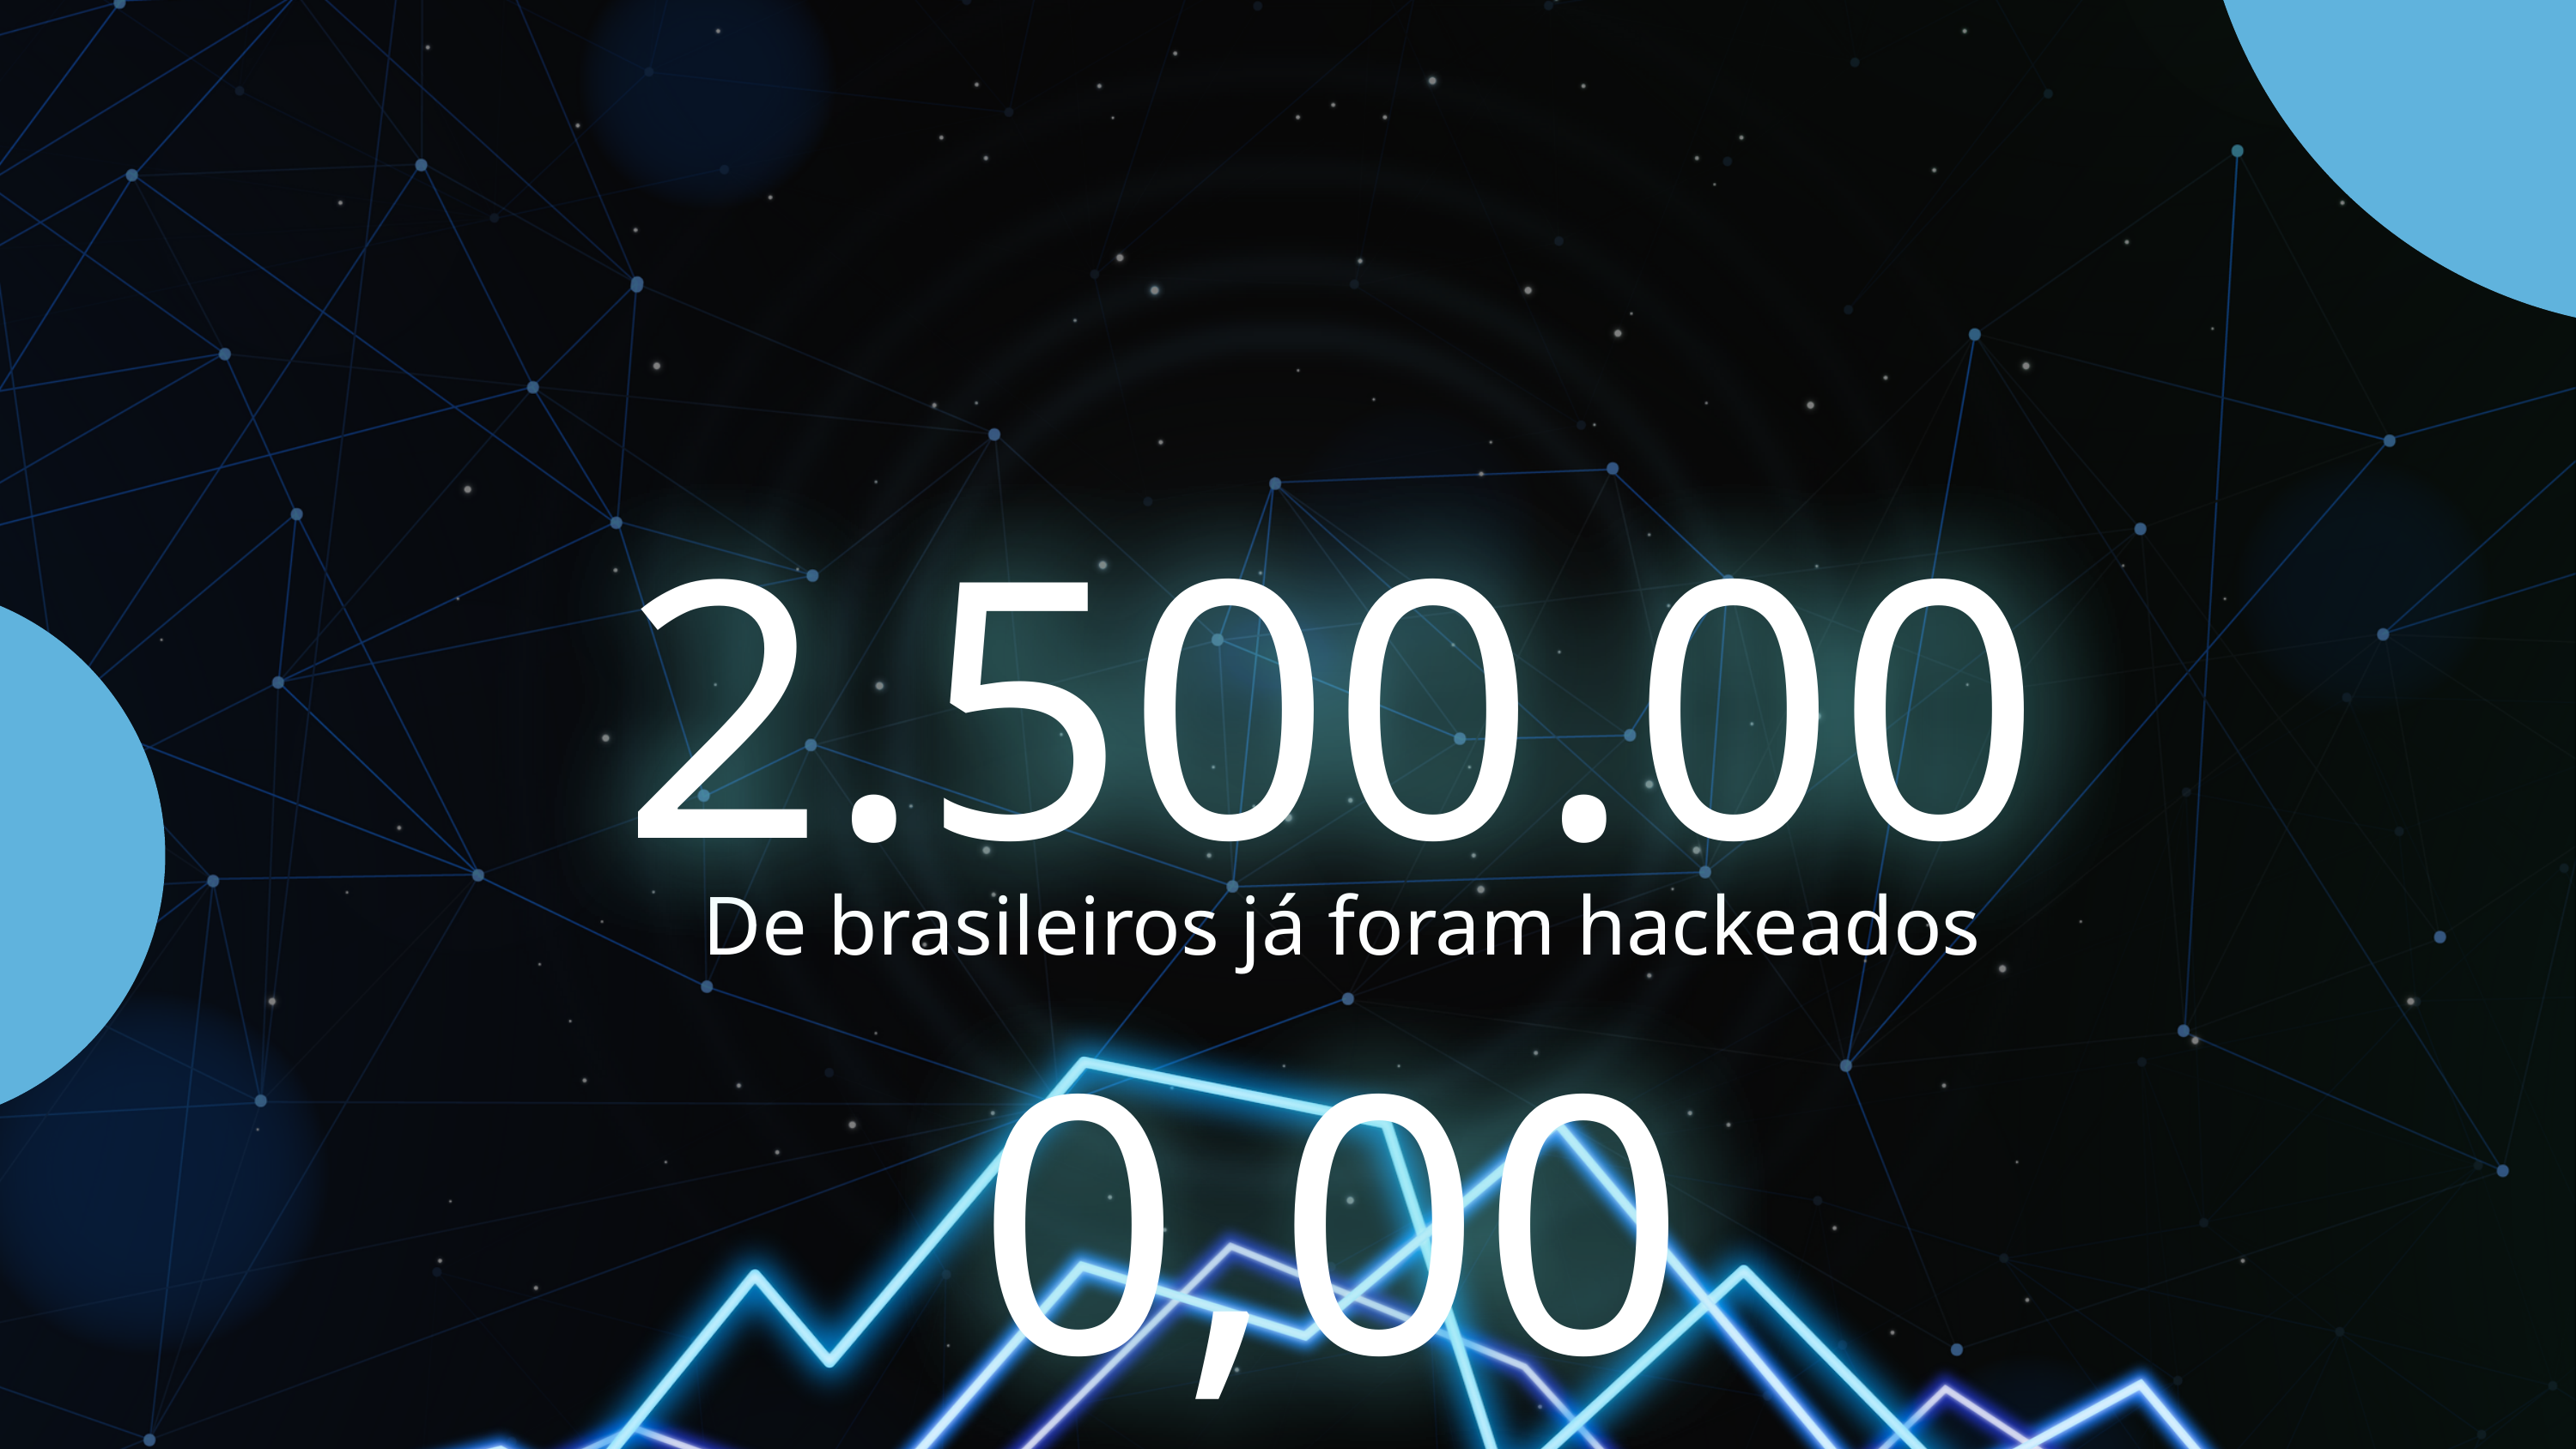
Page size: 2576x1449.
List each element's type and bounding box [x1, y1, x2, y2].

text_box [2197, 0, 2576, 330]
picture [0, 0, 2576, 1449]
text_box [0, 584, 166, 1126]
